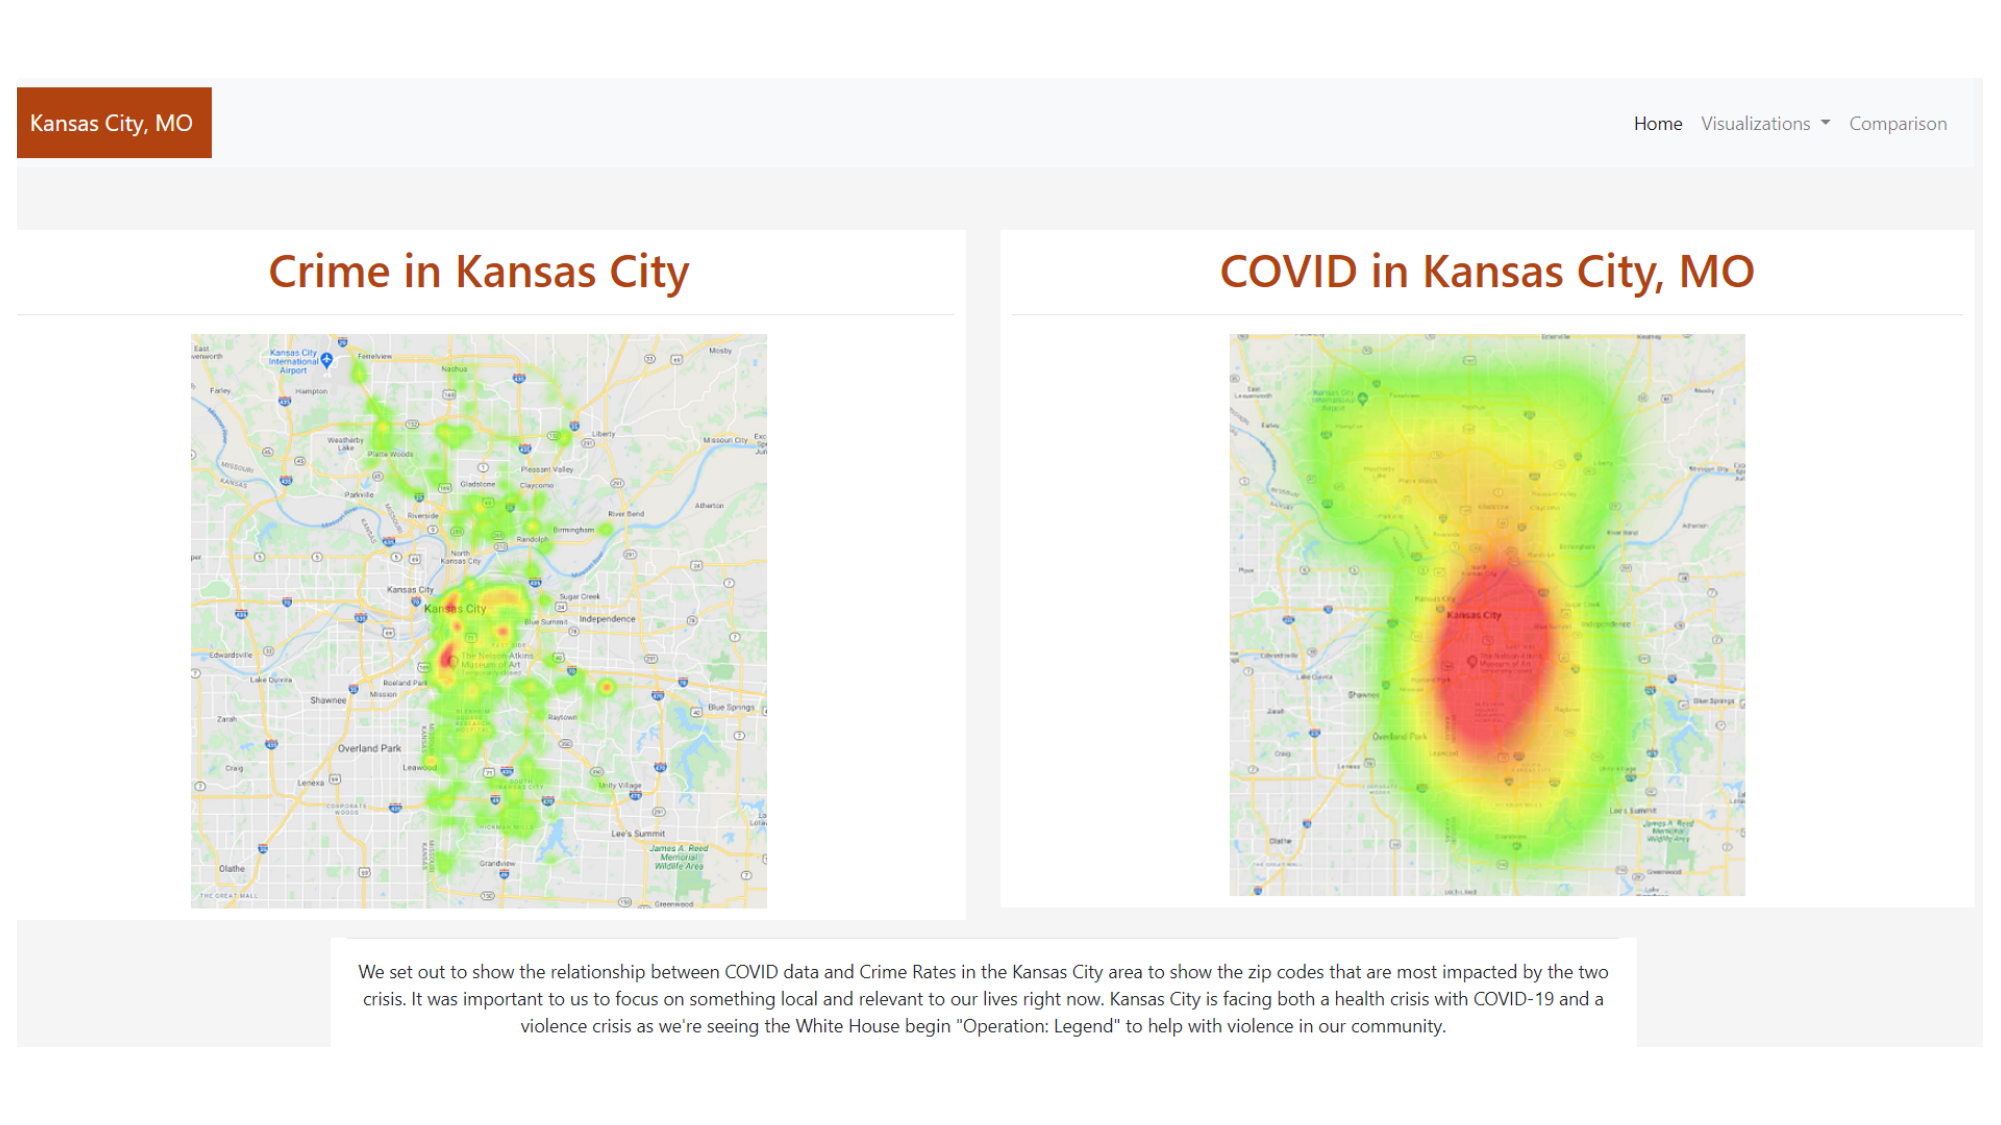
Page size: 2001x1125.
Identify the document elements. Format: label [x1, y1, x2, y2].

picture [17, 78, 1983, 1047]
